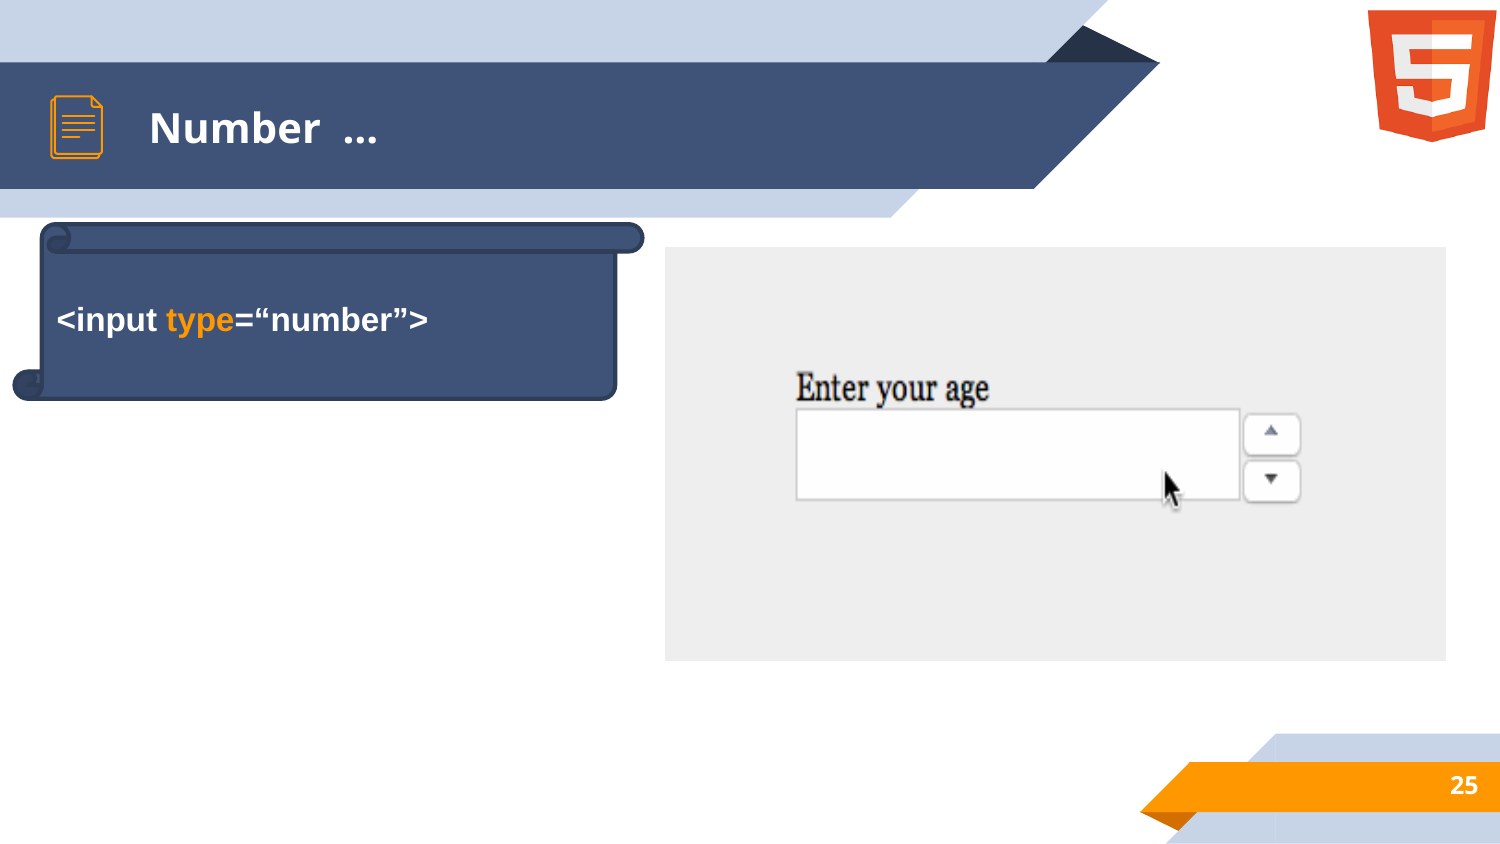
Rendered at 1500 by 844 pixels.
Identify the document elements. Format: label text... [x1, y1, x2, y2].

title Number … [133, 64, 997, 190]
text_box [50, 96, 103, 159]
slide_number 25 [1249, 760, 1494, 813]
text_box <input type=“number”> [12, 222, 645, 401]
picture [1365, 8, 1500, 144]
picture [665, 247, 1446, 661]
